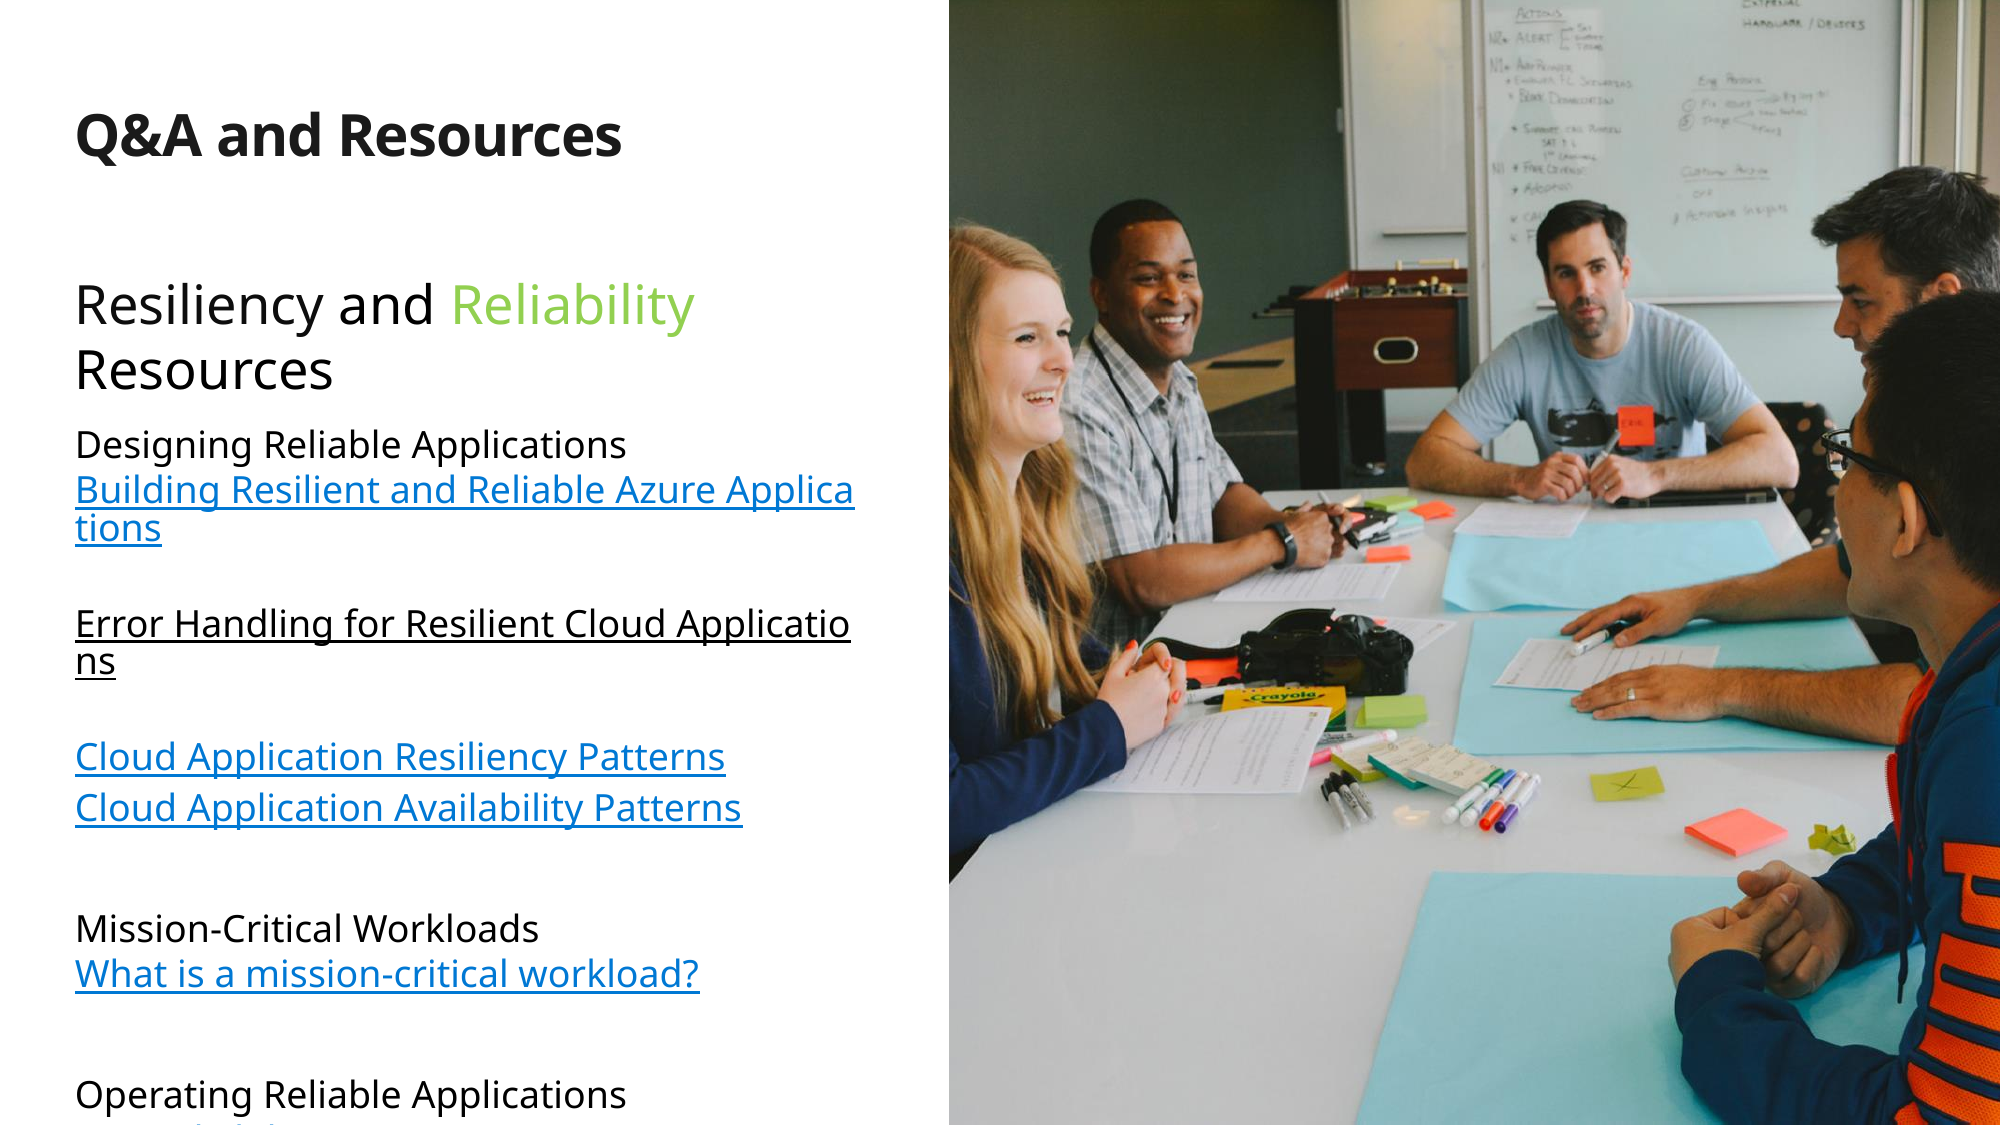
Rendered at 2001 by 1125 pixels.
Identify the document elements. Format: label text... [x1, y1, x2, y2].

title Q&A and Resources [74, 101, 948, 170]
list Resiliency and Reliability Resources [74, 270, 866, 403]
list Designing Reliable Applications Building Resilient and Reliable Azure Applications Error Handling for Resilient Cloud Applications Cloud Application Resiliency Patterns Cloud Application Availability Patterns Mission-Critical Workloads What is a mission-critical workload? Operating Reliable Applications Site Reliability Engineering Resources Theoretical Reliability and Availability Engineering [74, 421, 866, 1108]
picture [948, 0, 2000, 1125]
